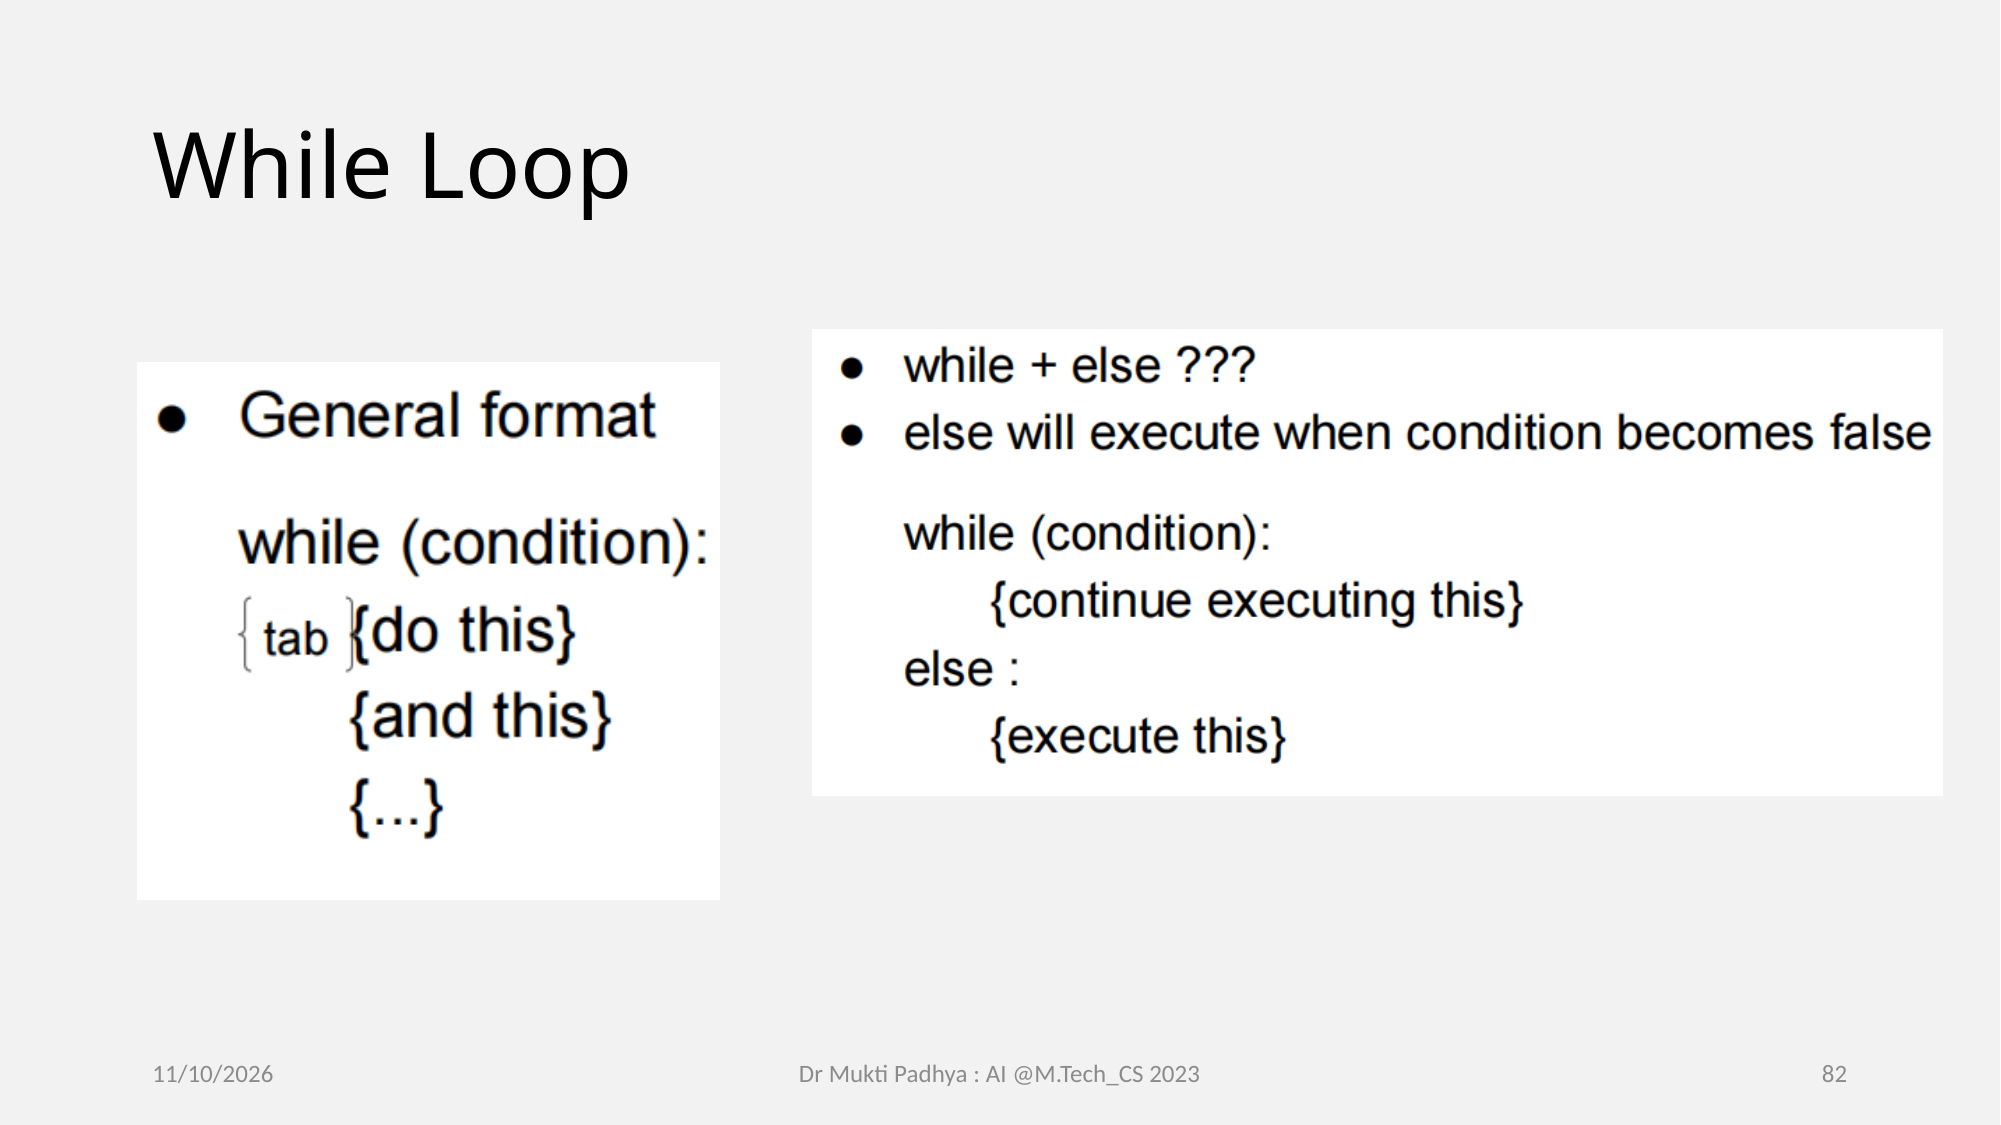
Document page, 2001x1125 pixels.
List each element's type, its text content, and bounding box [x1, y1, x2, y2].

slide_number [137, 1042, 588, 1103]
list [812, 329, 1943, 796]
title While Loop [137, 59, 1863, 278]
footer Dr Mukti Padhya : AI @M.Tech_CS 2023 [662, 1042, 1338, 1103]
slide_number 82 [1412, 1042, 1863, 1103]
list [137, 361, 720, 900]
